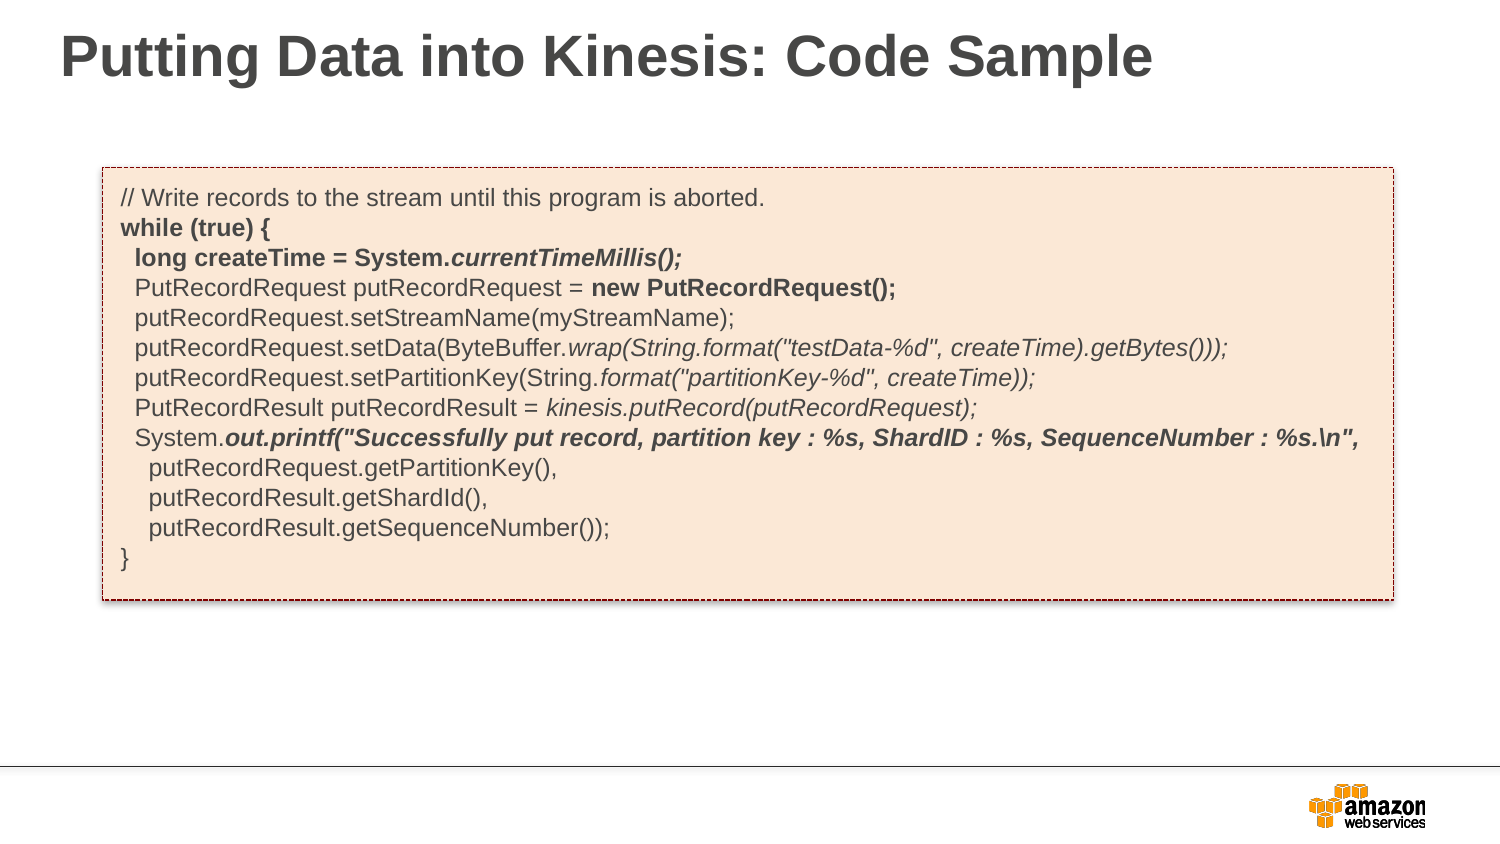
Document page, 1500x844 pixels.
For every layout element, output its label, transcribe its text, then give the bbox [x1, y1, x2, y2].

text_box [102, 167, 1394, 601]
title Putting Data into Kinesis: Code Sample [45, 10, 1392, 152]
text_box // Write records to the stream until this program is aborted. while (true) { long createTime = System.currentTimeMillis(); PutRecordRequest putRecordRequest = new PutRecordRequest(); putRecordRequest.setStreamName(myStreamName); putRecordRequest.setData(ByteBuffer.wrap(String.format("testData-%d", createTime).getBytes())); putRecordRequest.setPartitionKey(String.format("partitionKey-%d", createTime)); PutRecordResult putRecordResult = kinesis.putRecord(putRecordRequest); System.out.printf("Successfully put record, partition key : %s, ShardID : %s, SequenceNumber : %s.\n", putRecordRequest.getPartitionKey(), putRecordResult.getShardId(), putRecordResult.getSequenceNumber()); } [105, 174, 1384, 579]
